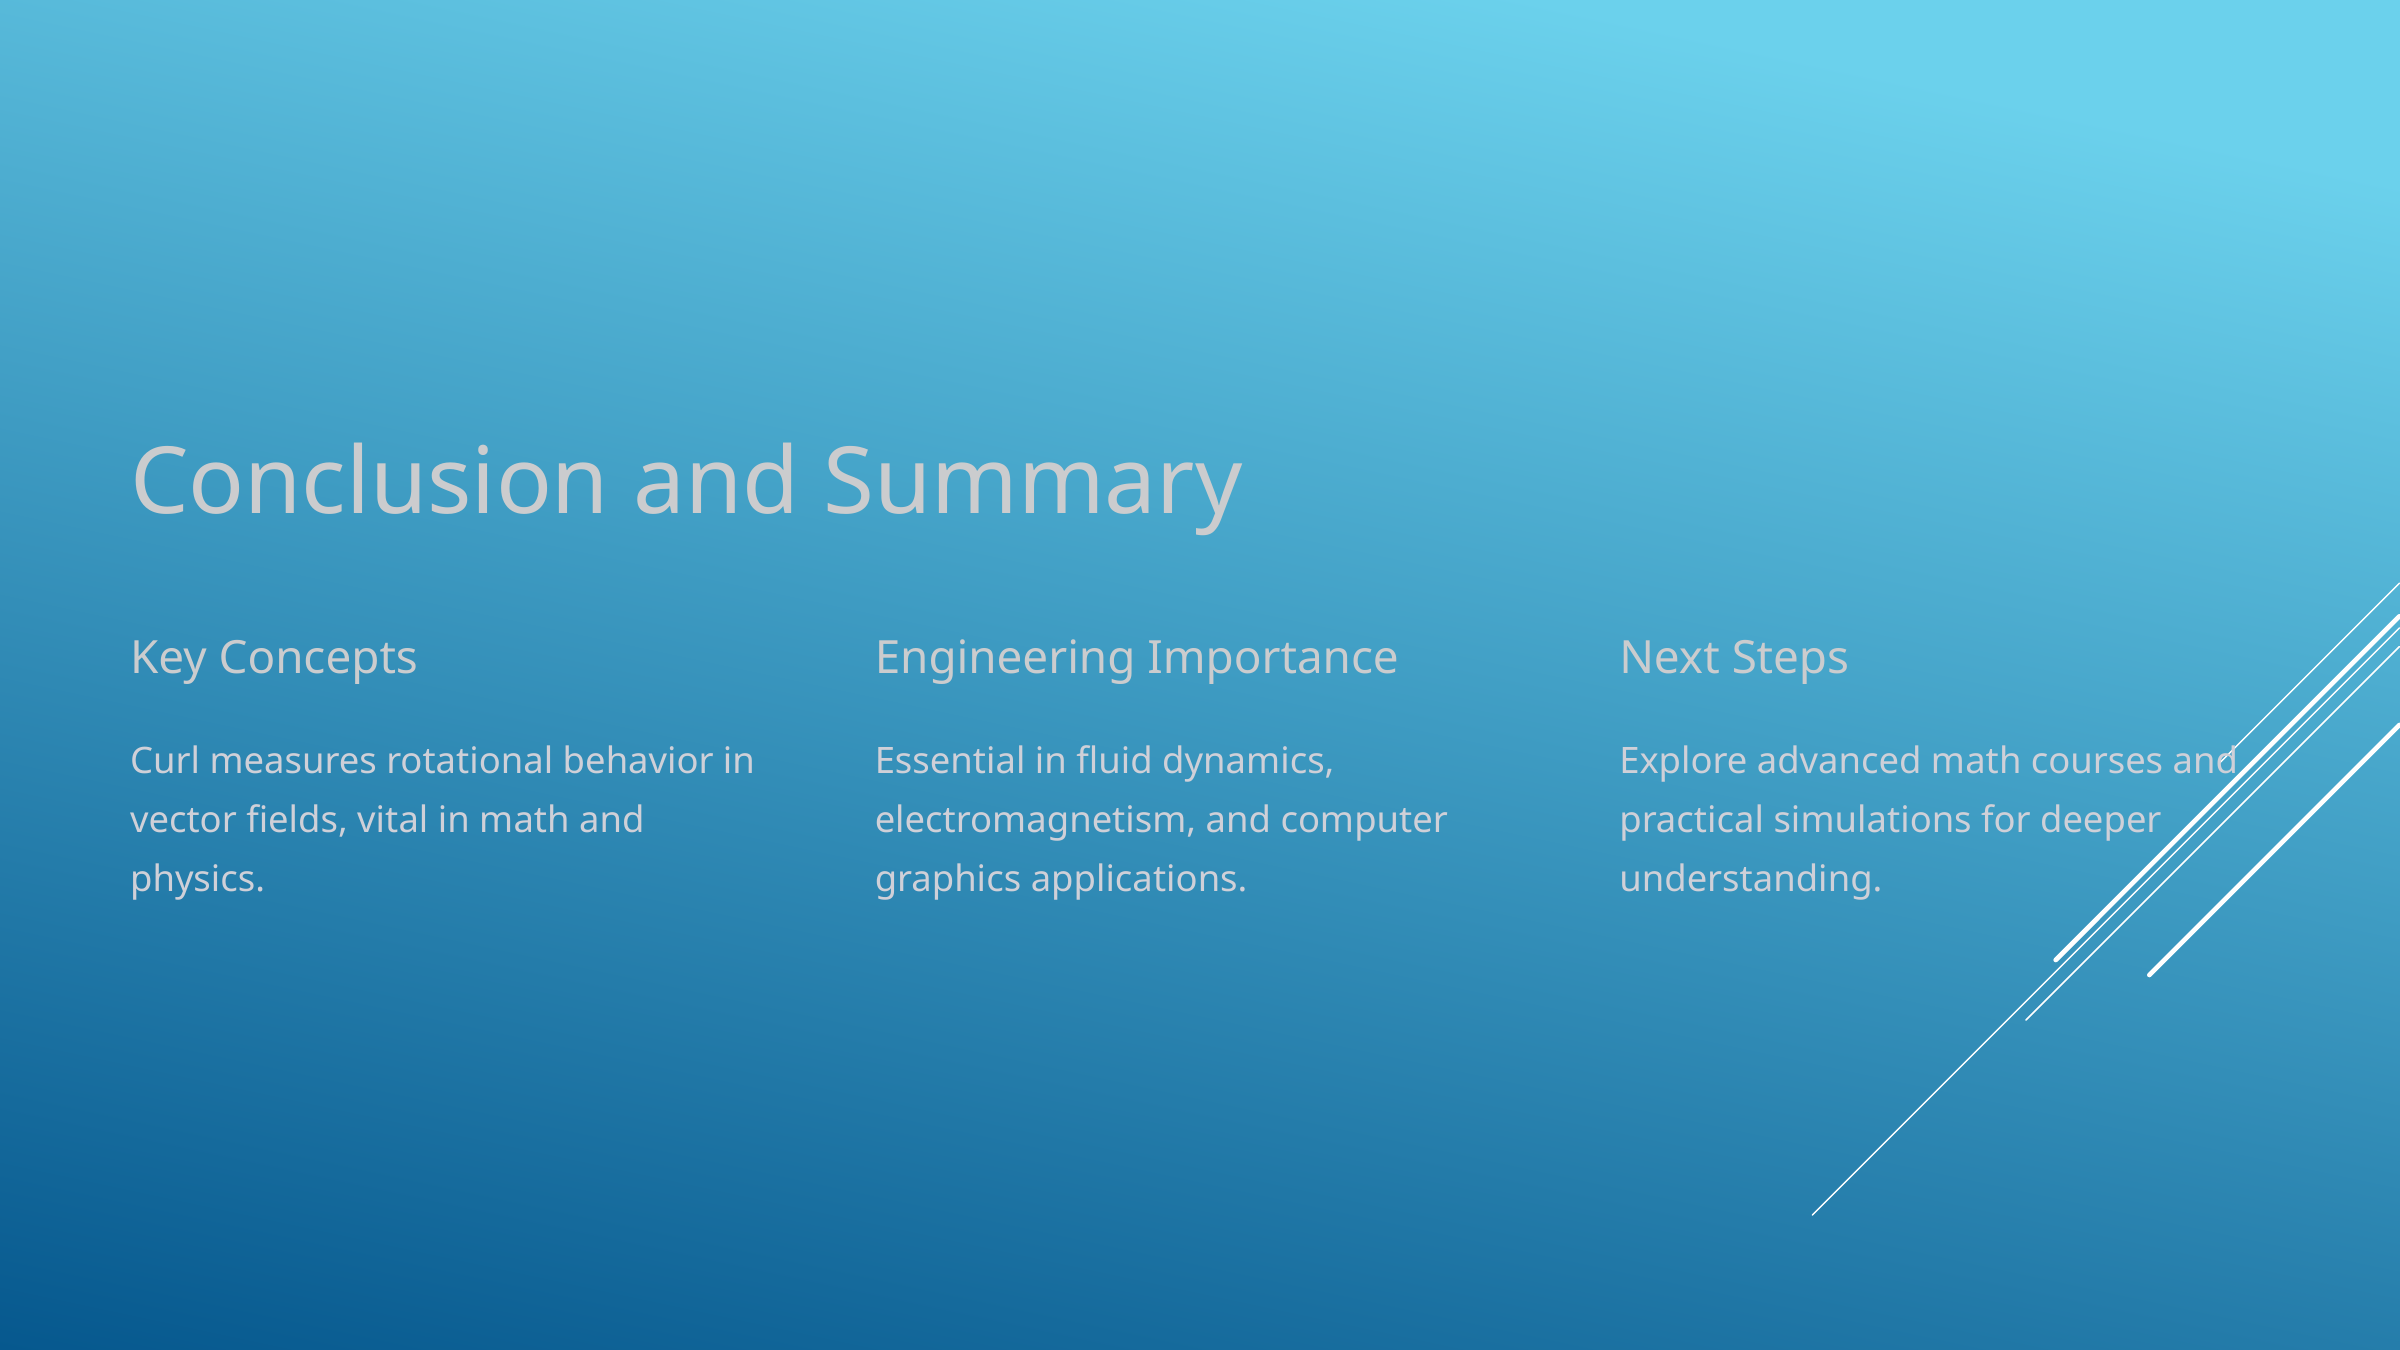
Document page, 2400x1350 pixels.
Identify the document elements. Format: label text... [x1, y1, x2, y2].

text_box Essential in fluid dynamics, electromagnetism, and computer graphics applications. [874, 721, 1528, 900]
text_box Engineering Importance [874, 625, 1408, 684]
text_box Key Concepts [130, 625, 596, 684]
text_box Next Steps [1619, 625, 2085, 684]
text_box Conclusion and Summary [130, 416, 1257, 533]
text_box Curl measures rotational behavior in vector fields, vital in math and physics. [130, 721, 783, 900]
text_box Explore advanced math courses and practical simulations for deeper understanding. [1619, 721, 2272, 900]
